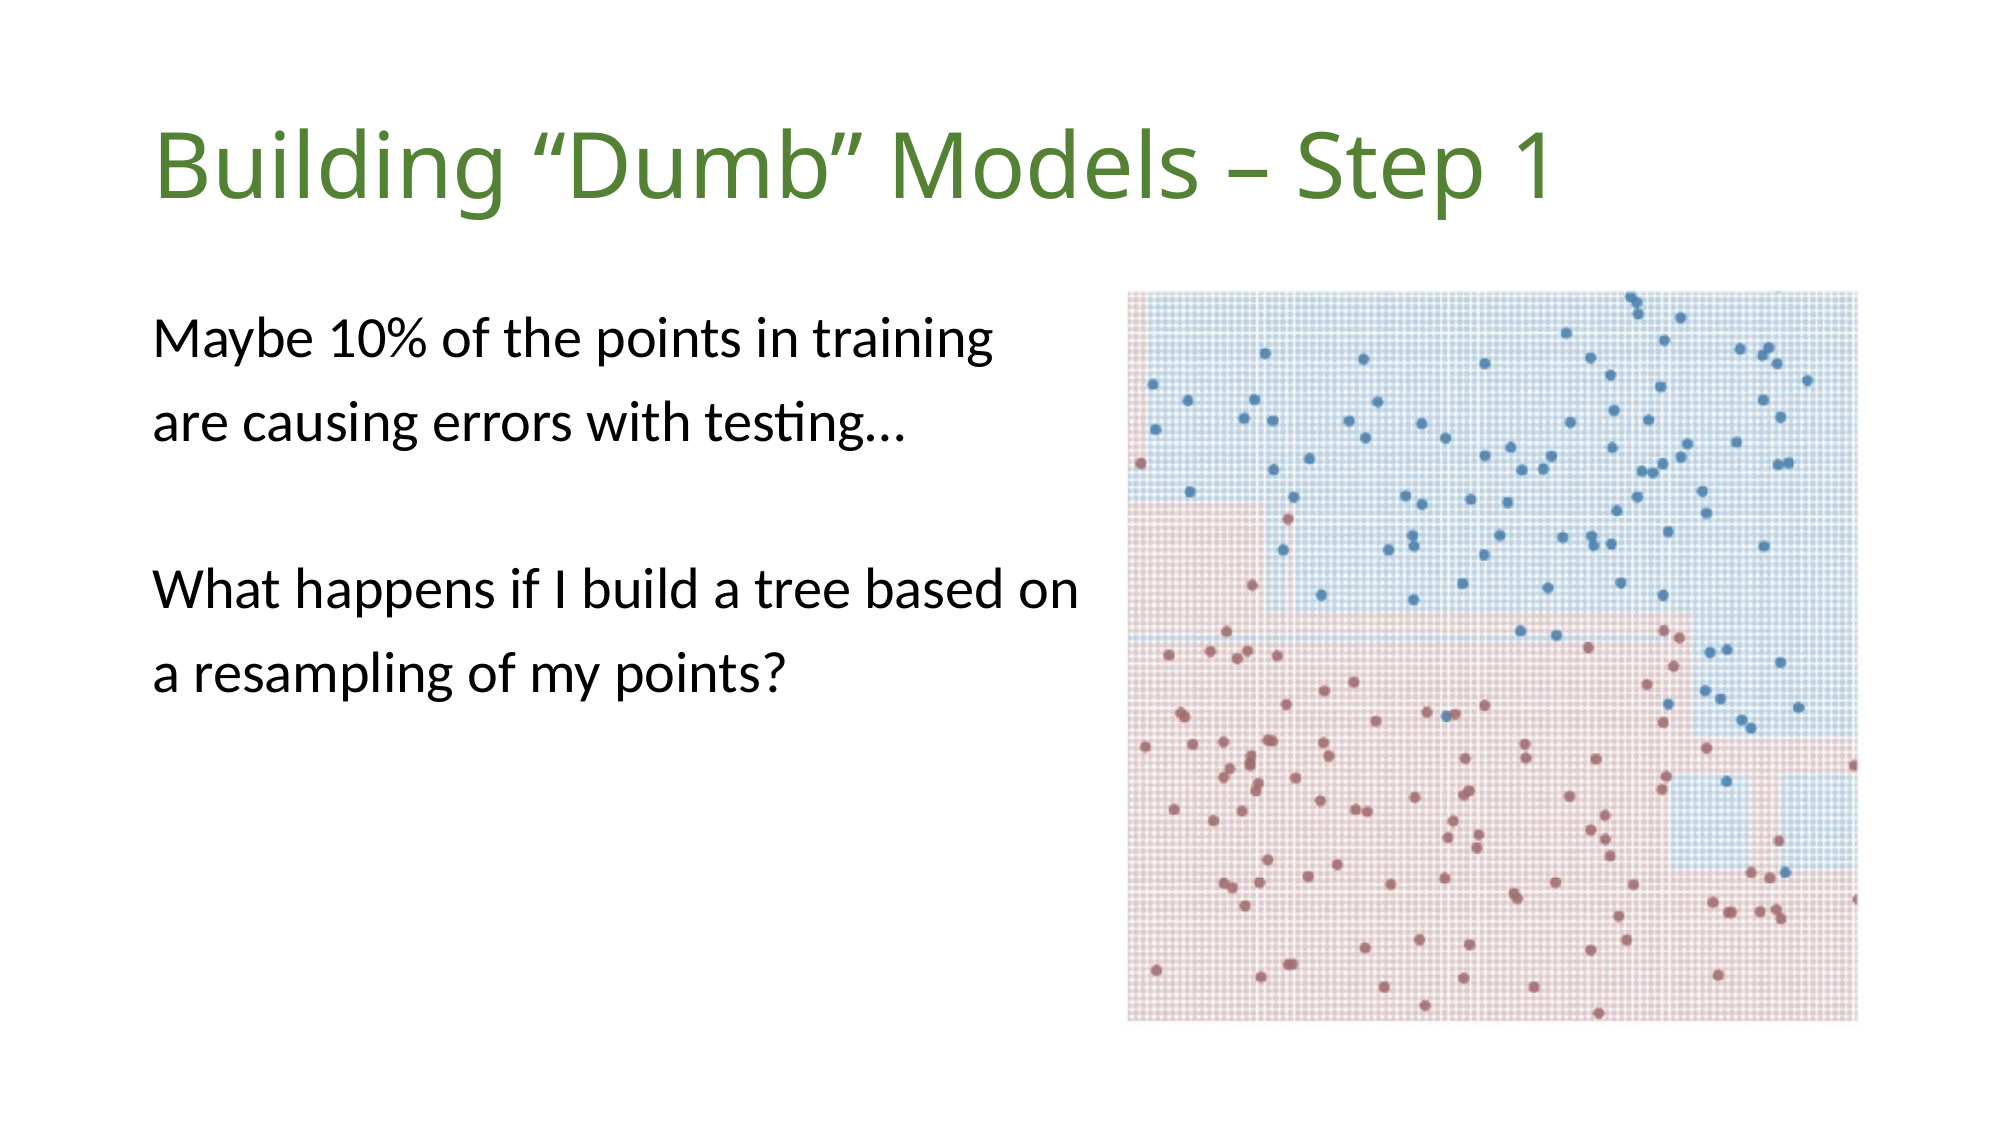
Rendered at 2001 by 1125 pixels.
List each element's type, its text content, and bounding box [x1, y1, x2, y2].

list Maybe 10% of the points in training are causing errors with testing… What happens if I build a tree based on a resampling of my points? [137, 299, 1122, 1014]
picture [1122, 285, 1863, 1028]
title Building “Dumb” Models – Step 1 [137, 59, 1863, 278]
